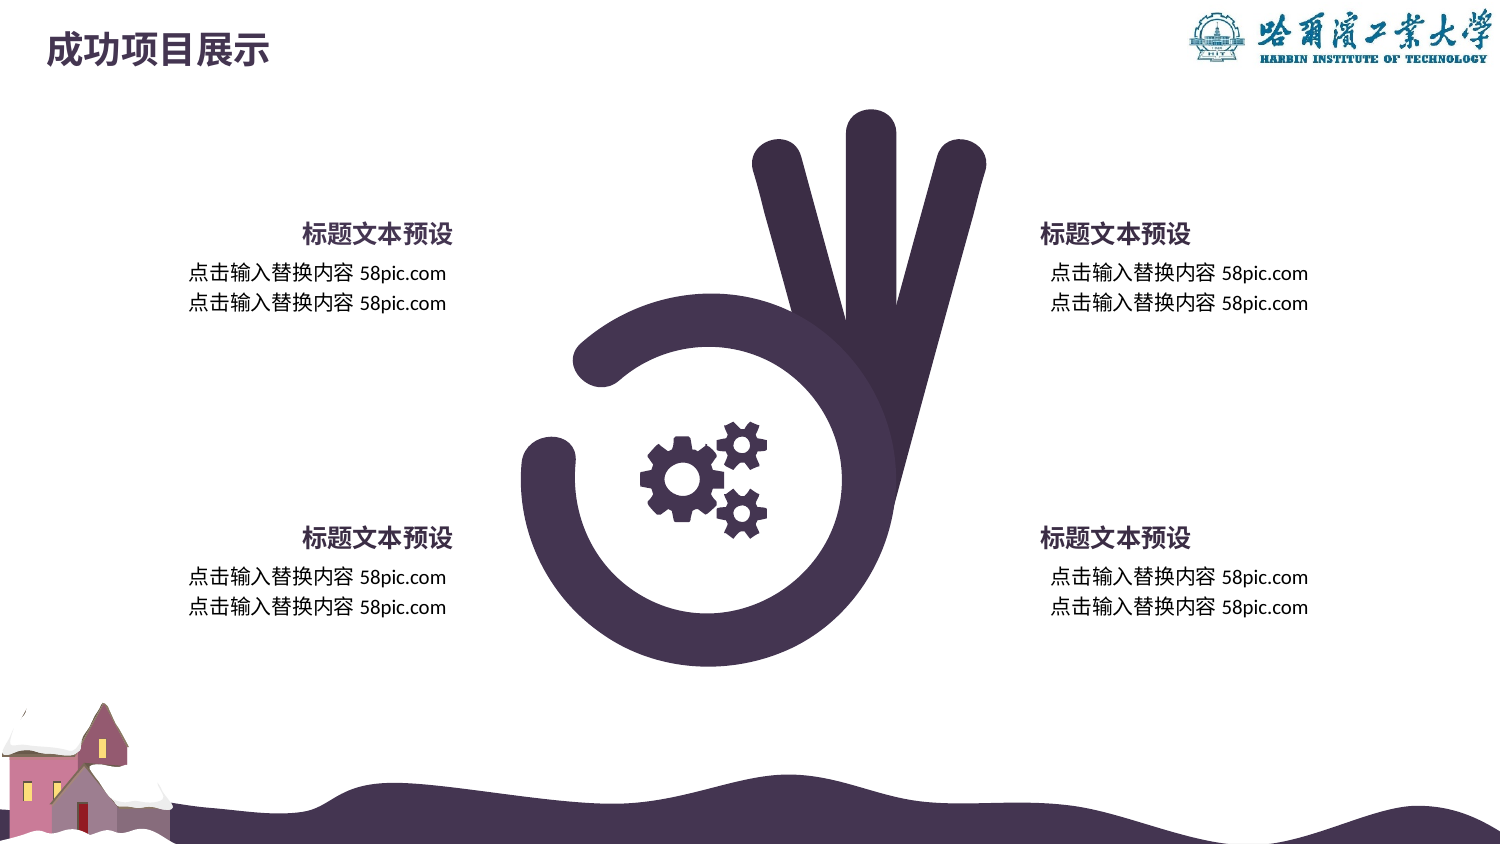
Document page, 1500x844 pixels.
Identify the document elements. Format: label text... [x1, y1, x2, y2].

text_box [845, 109, 897, 473]
text_box [749, 137, 863, 372]
text_box [716, 488, 767, 539]
picture [1186, 1, 1498, 72]
text_box [716, 421, 767, 470]
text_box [169, 218, 466, 322]
text_box [640, 436, 725, 523]
text_box [520, 293, 897, 667]
text_box 成功项目展示 [31, 18, 287, 79]
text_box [169, 522, 466, 626]
text_box [896, 139, 987, 499]
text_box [1028, 218, 1331, 322]
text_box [1028, 522, 1331, 626]
